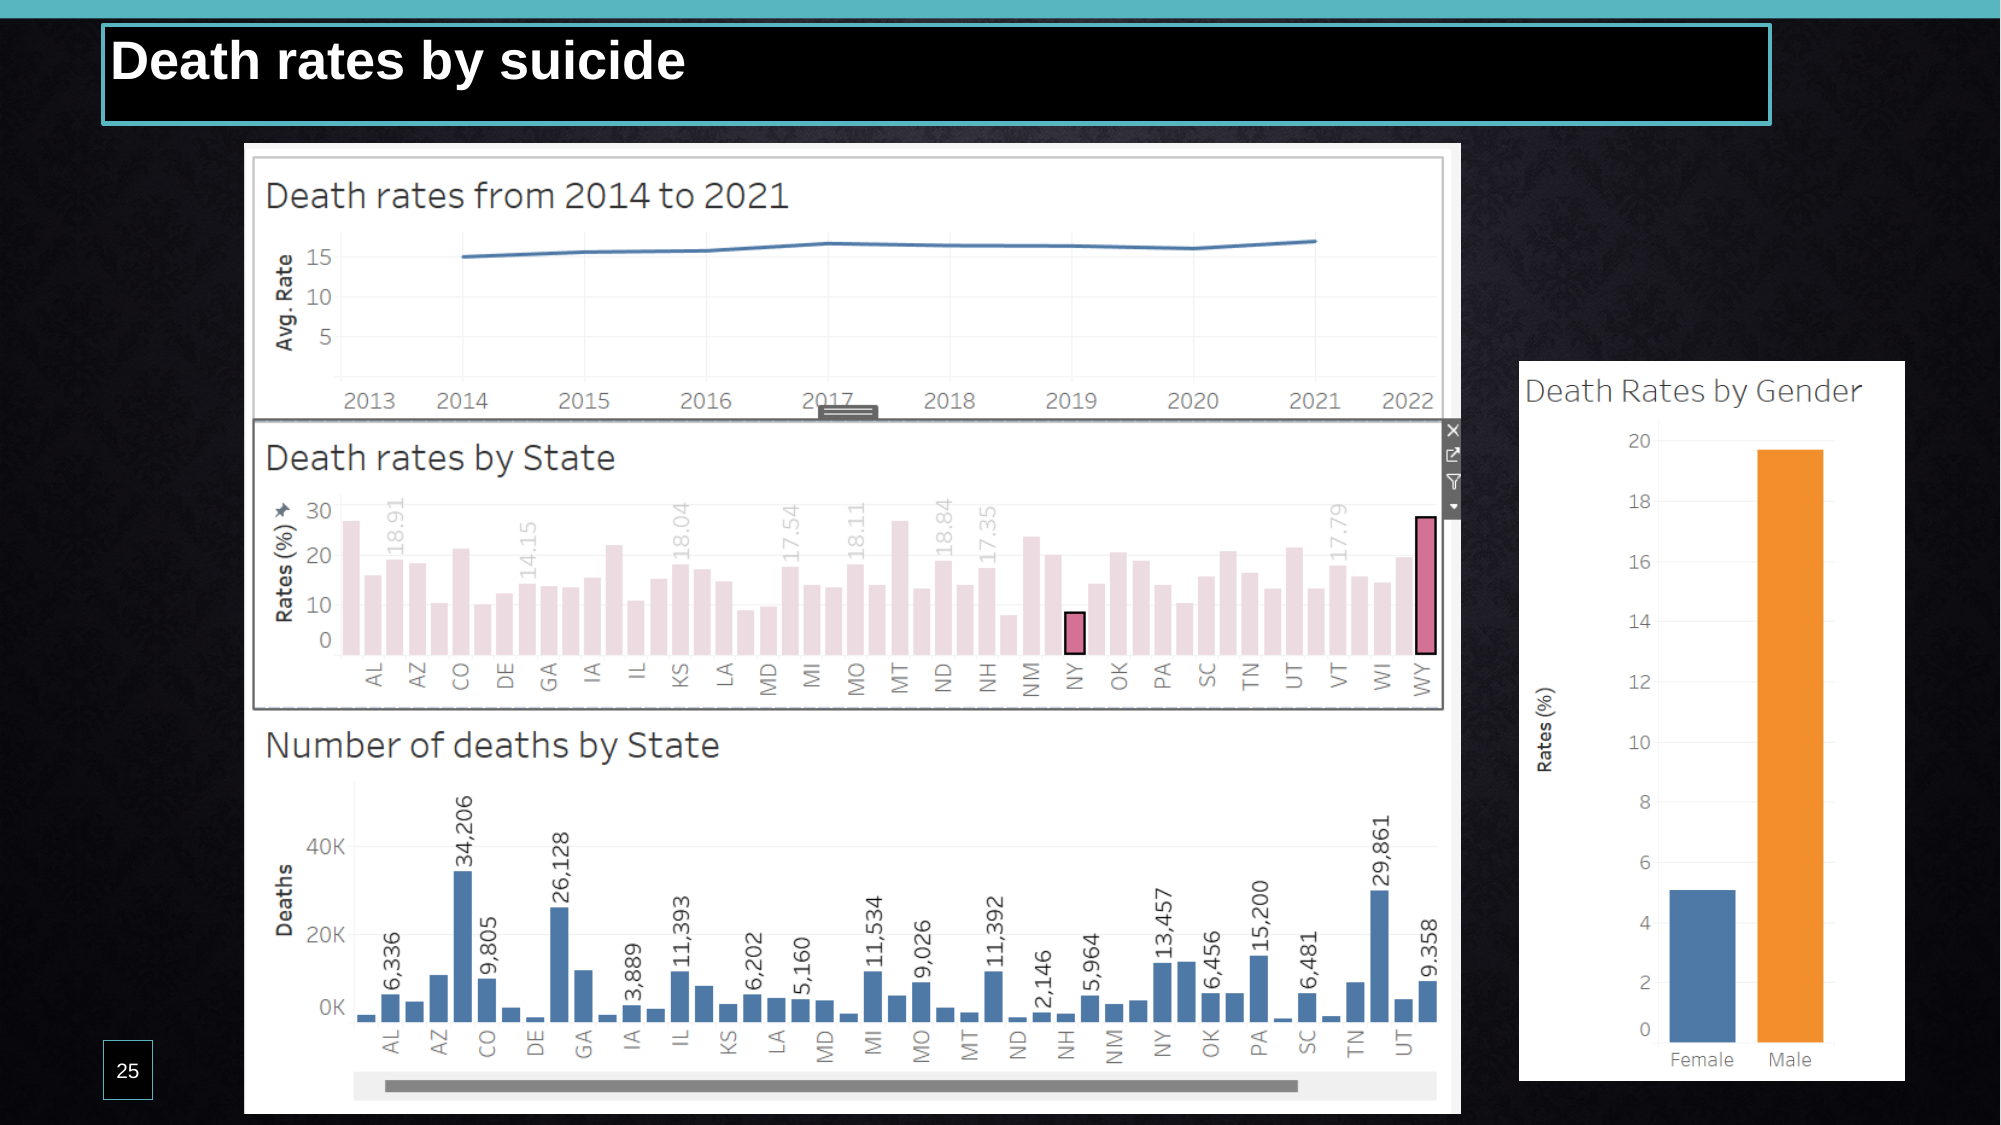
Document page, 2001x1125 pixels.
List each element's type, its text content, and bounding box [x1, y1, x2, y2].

text_box Death rates by suicide [103, 24, 1770, 124]
picture [1519, 361, 1905, 1081]
picture [243, 143, 1461, 1114]
slide_number 25 [103, 1040, 153, 1100]
